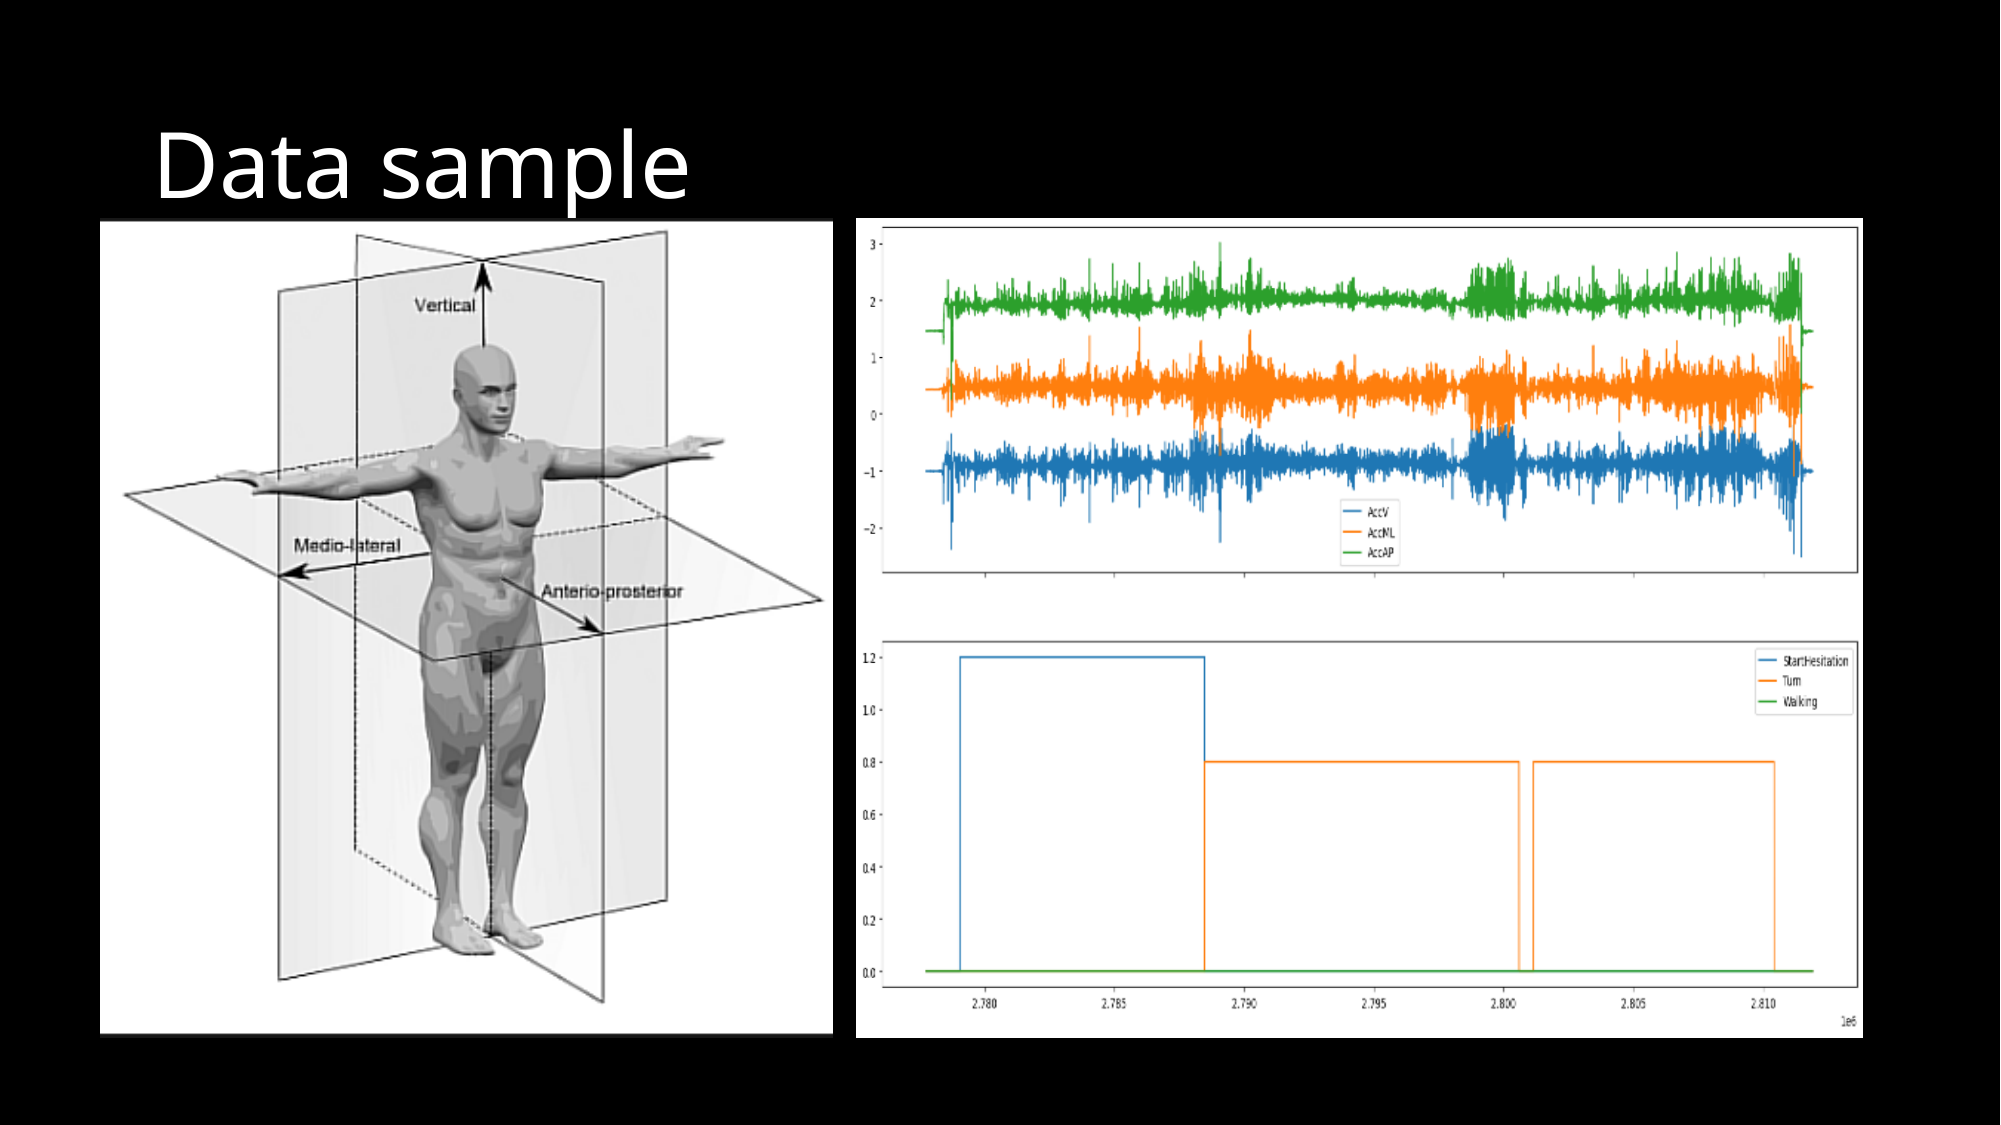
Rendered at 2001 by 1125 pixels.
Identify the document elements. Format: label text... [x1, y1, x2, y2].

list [856, 218, 1863, 1038]
title Data sample [137, 59, 1863, 278]
picture [100, 218, 833, 1038]
